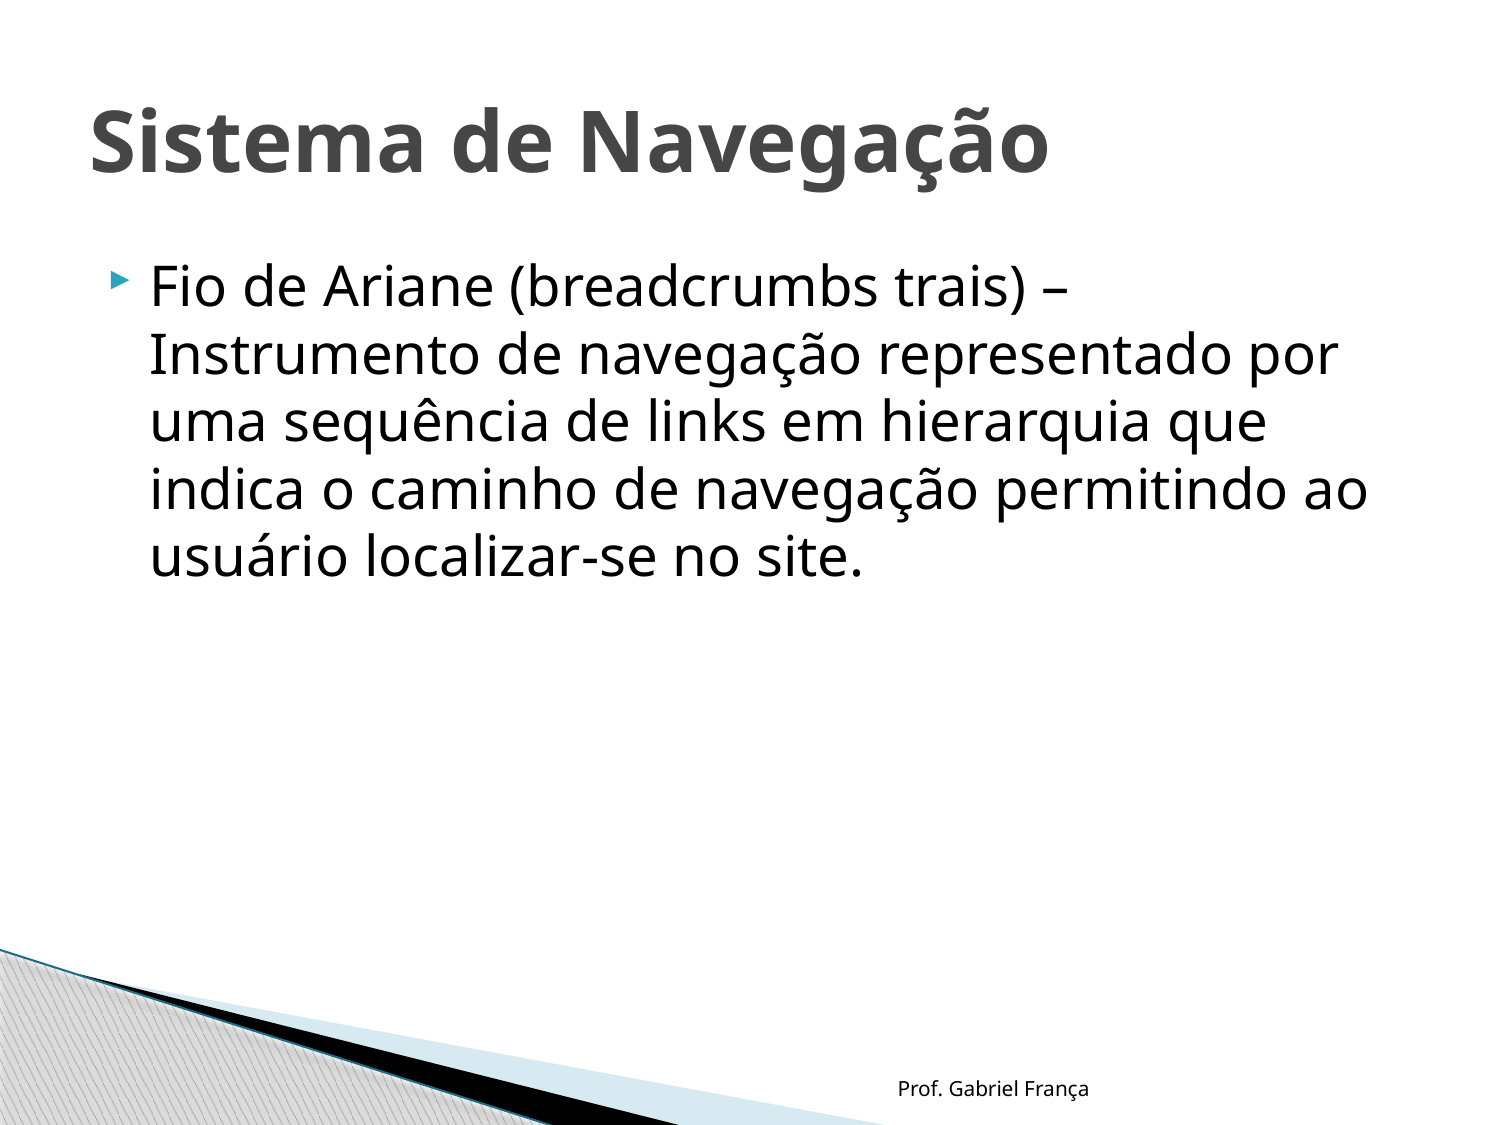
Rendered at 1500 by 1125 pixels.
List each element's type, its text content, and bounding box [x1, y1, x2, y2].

title Sistema de Navegação [75, 45, 1425, 233]
footer Prof. Gabriel França [718, 1051, 1105, 1112]
list Fio de Ariane (breadcrumbs trais) – Instrumento de navegação representado por uma sequência de links em hierarquia que indica o caminho de navegação permitindo ao usuário localizar-se no site. [75, 243, 1425, 986]
